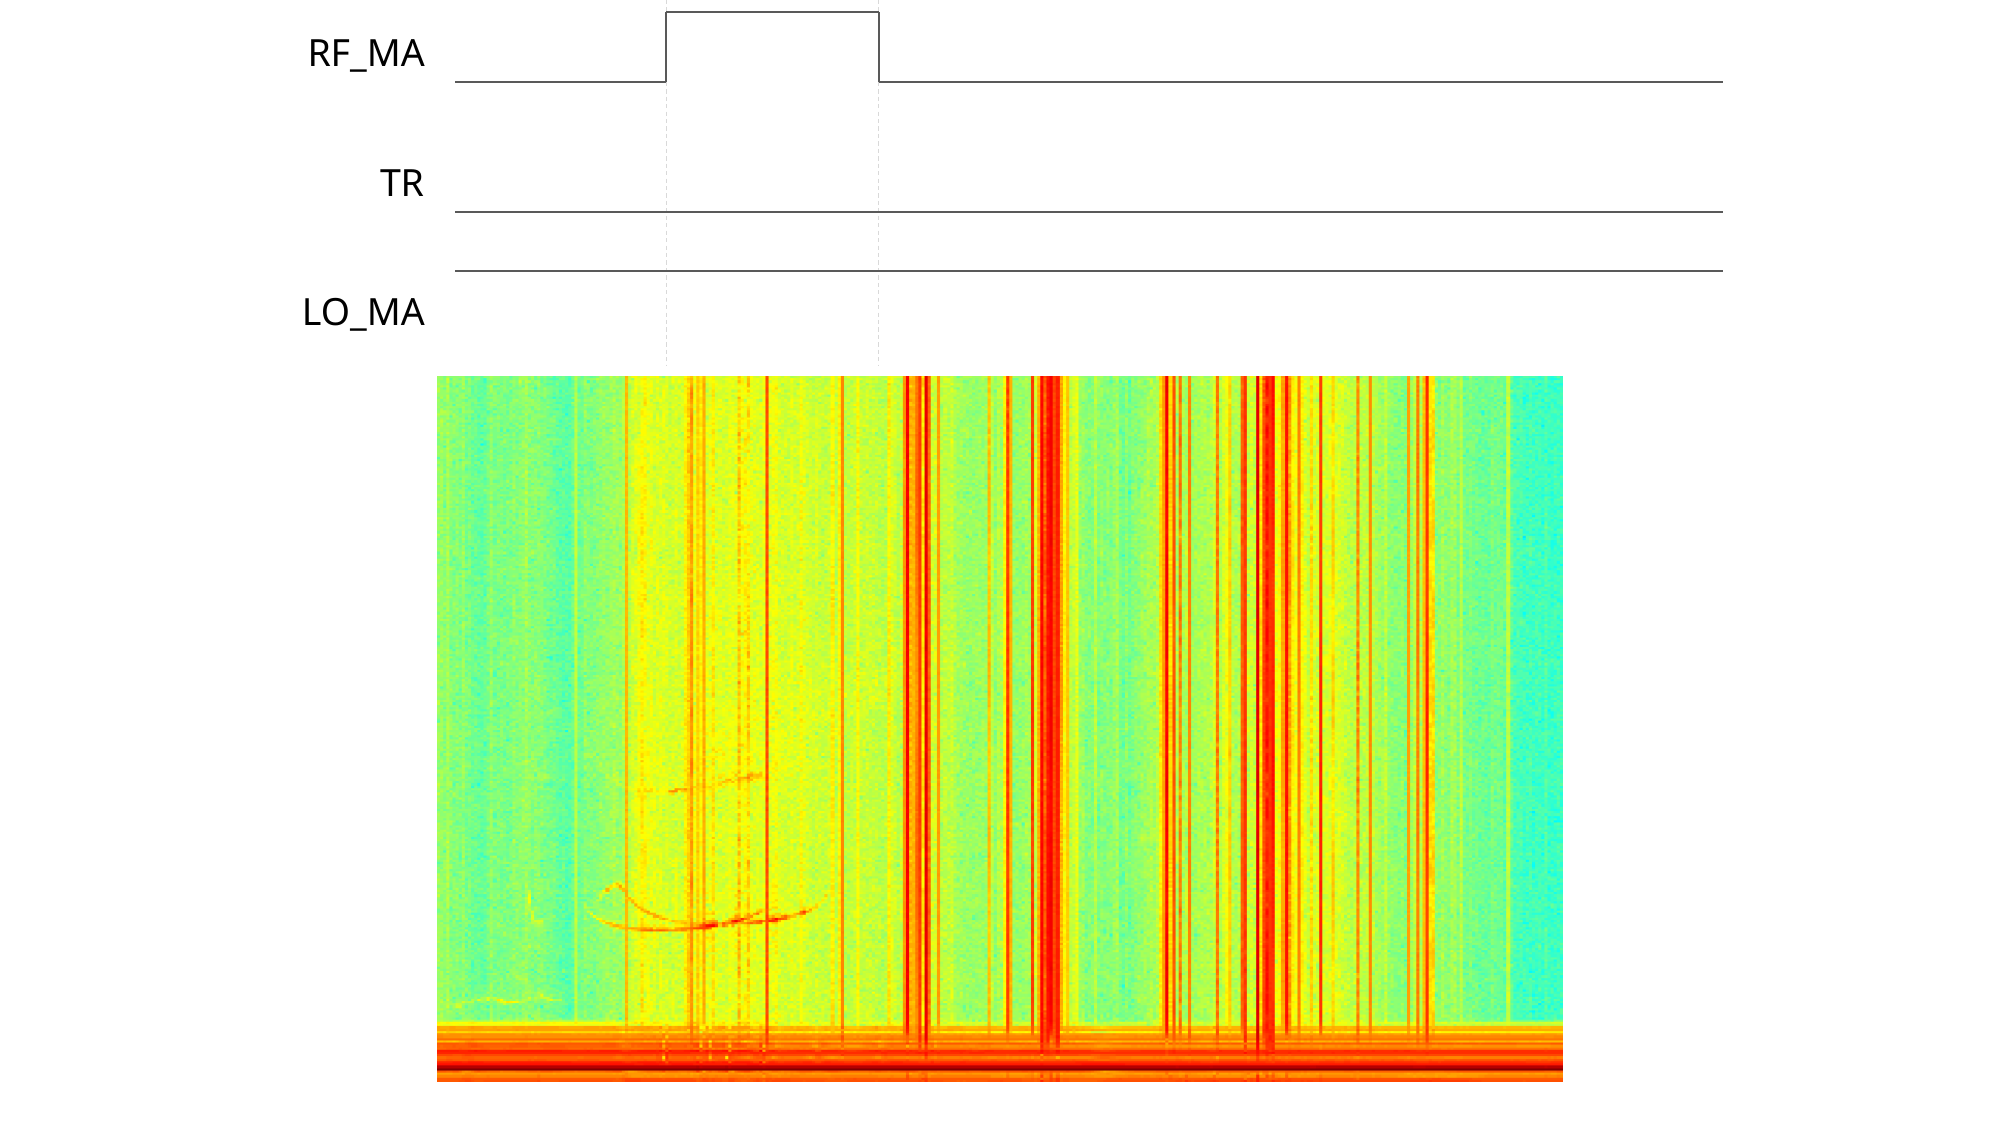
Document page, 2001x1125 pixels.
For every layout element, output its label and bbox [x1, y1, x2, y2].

picture [437, 376, 1563, 1082]
text_box [288, 0, 1723, 365]
